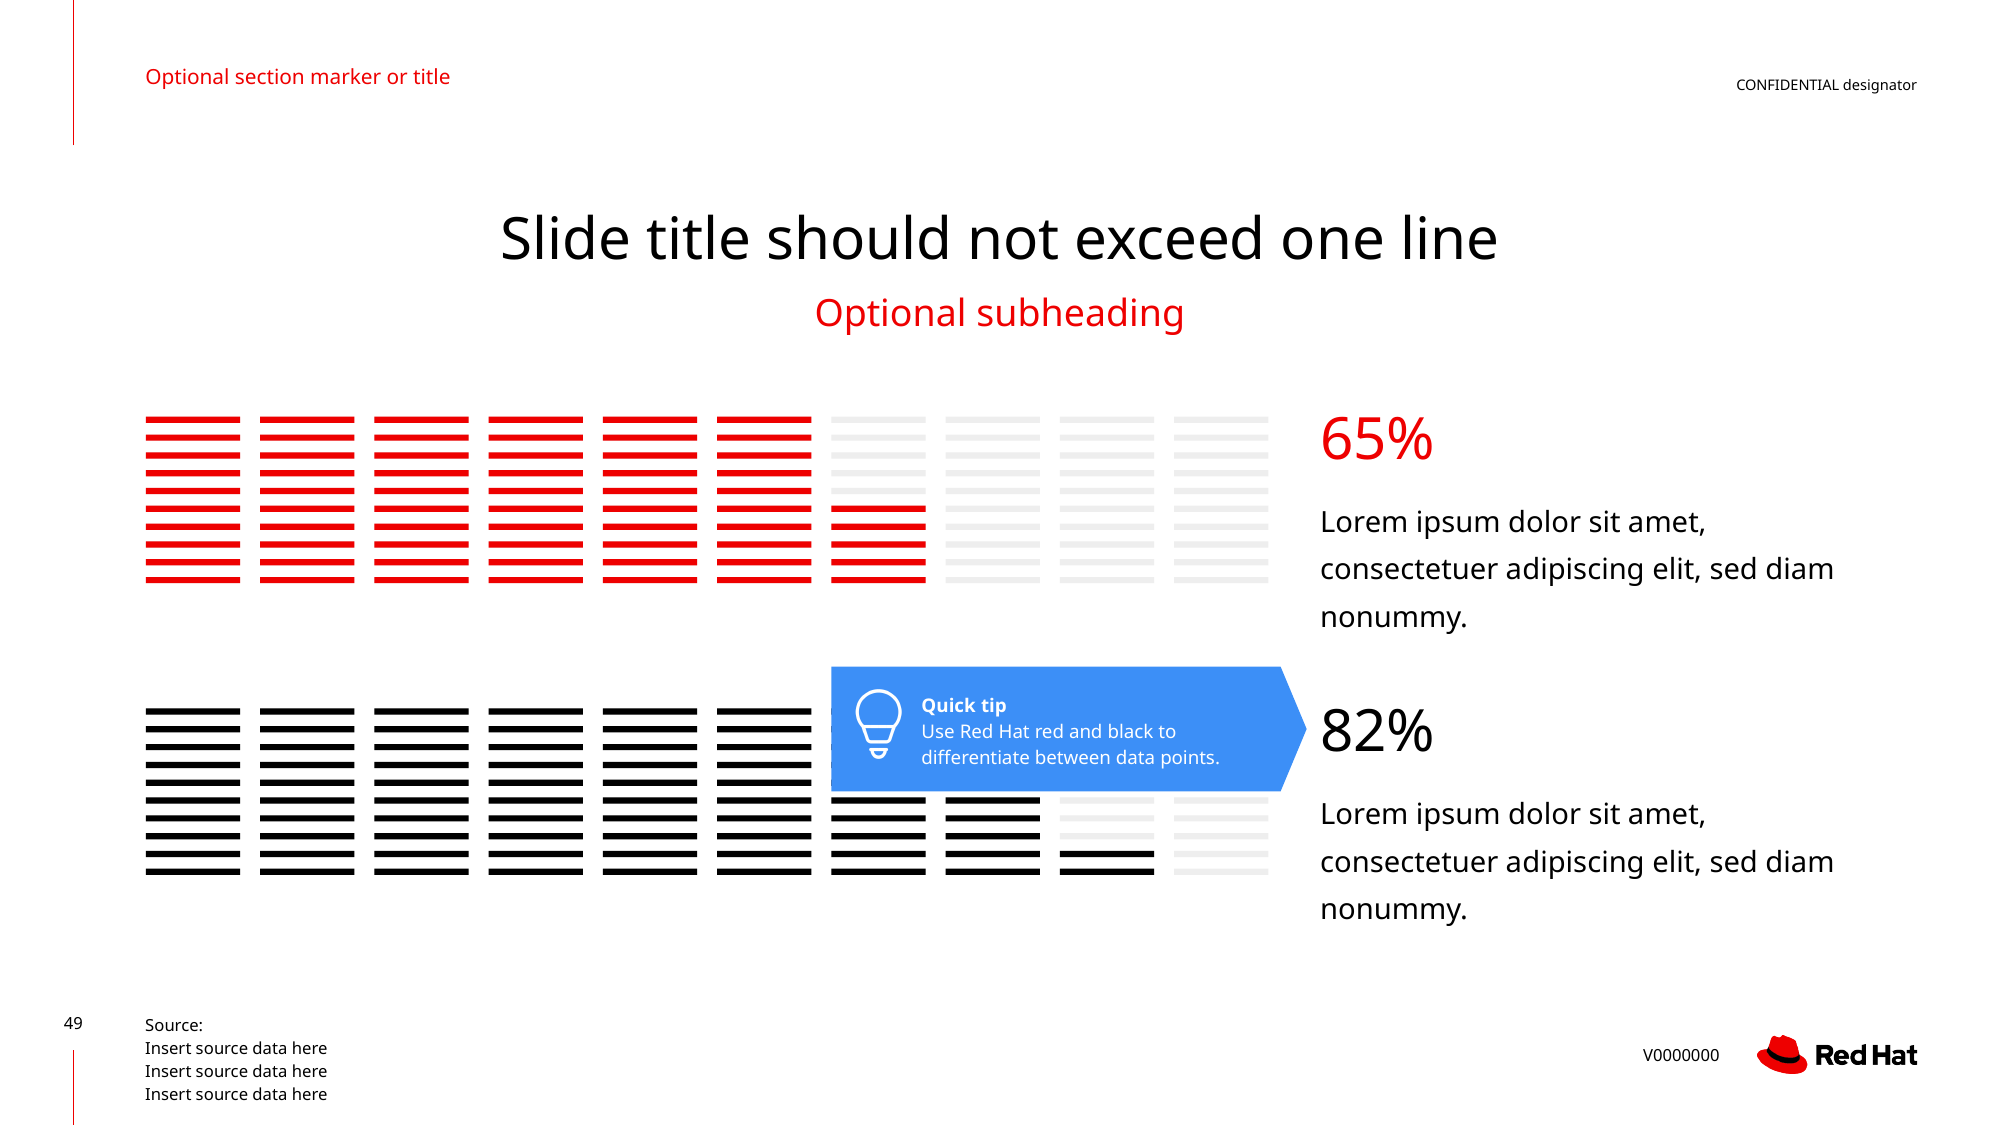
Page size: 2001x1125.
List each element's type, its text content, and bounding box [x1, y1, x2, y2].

text_box [374, 761, 469, 769]
text_box [374, 868, 469, 875]
subtitle Optional section marker or title [73, 9, 919, 143]
text_box [717, 726, 812, 733]
text_box [145, 541, 241, 548]
text_box [602, 434, 698, 441]
text_box [717, 761, 812, 769]
text_box [831, 505, 926, 512]
text_box [945, 850, 1040, 858]
text_box [374, 708, 469, 715]
text_box [488, 559, 583, 566]
text_box [488, 868, 583, 875]
text_box [488, 744, 583, 751]
text_box [717, 577, 812, 584]
text_box [260, 744, 355, 751]
text_box [831, 815, 926, 822]
text_box [260, 487, 355, 495]
text_box [831, 577, 926, 584]
text_box [374, 744, 469, 751]
text_box [374, 815, 469, 822]
text_box [602, 850, 698, 858]
text_box [374, 833, 469, 840]
text_box [488, 779, 583, 786]
text_box [145, 559, 241, 566]
text_box [602, 815, 698, 822]
text_box [831, 868, 926, 875]
text_box [717, 833, 812, 840]
text_box [145, 708, 241, 715]
text_box [145, 505, 241, 512]
text_box [717, 452, 812, 459]
subtitle Lorem ipsum dolor sit amet, consectetuer adipiscing elit, sed diam nonummy. [1320, 491, 1880, 584]
text_box [602, 487, 698, 495]
text_box [260, 559, 355, 566]
text_box [145, 523, 241, 530]
text_box [260, 452, 355, 459]
text_box [831, 833, 926, 840]
text_box [374, 850, 469, 858]
text_box [717, 523, 812, 530]
text_box [488, 470, 583, 477]
picture [1757, 1035, 1918, 1074]
subtitle Lorem ipsum dolor sit amet, consectetuer adipiscing elit, sed diam nonummy. [1320, 783, 1880, 876]
text_box [602, 452, 698, 459]
text_box [260, 850, 355, 858]
text_box [260, 726, 355, 733]
text_box [145, 487, 241, 495]
text_box [602, 541, 698, 548]
text_box [945, 833, 1040, 840]
text_box [717, 779, 812, 786]
subtitle 65% [1320, 416, 1880, 472]
text_box [488, 797, 583, 804]
text_box [488, 416, 583, 423]
text_box [145, 797, 241, 804]
text_box [488, 523, 583, 530]
text_box [374, 470, 469, 477]
text_box [831, 798, 926, 804]
text_box [260, 708, 355, 715]
text_box [602, 416, 698, 423]
text_box [488, 833, 583, 840]
text_box [374, 779, 469, 786]
text_box [717, 505, 812, 512]
text_box [717, 708, 812, 715]
text_box [945, 815, 1040, 822]
text_box [602, 708, 698, 715]
text_box [488, 708, 583, 715]
text_box [374, 726, 469, 733]
text_box [488, 815, 583, 822]
text_box [374, 559, 469, 566]
text_box [602, 505, 698, 512]
text_box [717, 868, 812, 875]
text_box [145, 416, 241, 423]
text_box [374, 797, 469, 804]
text_box [488, 541, 583, 548]
text_box [145, 779, 241, 786]
text_box [488, 452, 583, 459]
text_box [145, 833, 241, 840]
text_box [374, 505, 469, 512]
text_box [260, 541, 355, 548]
subtitle 82% [1320, 708, 1880, 764]
text_box [1059, 868, 1155, 875]
text_box [717, 850, 812, 858]
text_box [945, 799, 1040, 804]
slide_number ‹#› [13, 1012, 134, 1036]
text_box [602, 868, 698, 875]
text_box [260, 523, 355, 530]
text_box [374, 541, 469, 548]
text_box [488, 505, 583, 512]
text_box [717, 487, 812, 495]
text_box [145, 452, 241, 459]
text_box [717, 797, 812, 804]
text_box [374, 416, 469, 423]
text_box [145, 470, 241, 477]
text_box [260, 416, 355, 423]
text_box [374, 487, 469, 495]
text_box [145, 761, 241, 769]
text_box [945, 868, 1040, 875]
text_box [831, 850, 926, 858]
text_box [831, 666, 1307, 792]
text_box [488, 761, 583, 769]
text_box [602, 470, 698, 477]
text_box [260, 815, 355, 822]
text_box [374, 523, 469, 530]
text_box [488, 726, 583, 733]
text_box [602, 797, 698, 804]
text_box [717, 416, 812, 423]
text_box [374, 434, 469, 441]
text_box [260, 779, 355, 786]
subtitle Source: Insert source data here Insert source data here Insert source data here [145, 1012, 1458, 1104]
text_box [602, 726, 698, 733]
text_box [717, 541, 812, 548]
text_box [488, 434, 583, 441]
text_box [145, 815, 241, 822]
text_box [260, 761, 355, 769]
text_box [488, 850, 583, 858]
text_box [145, 868, 241, 875]
text_box [260, 505, 355, 512]
text_box [145, 577, 241, 584]
text_box [260, 434, 355, 441]
text_box [145, 726, 241, 733]
text_box [260, 797, 355, 804]
text_box [374, 452, 469, 459]
text_box [260, 577, 355, 584]
text_box [717, 434, 812, 441]
text_box [602, 761, 698, 769]
text_box [831, 559, 926, 566]
text_box [602, 523, 698, 530]
subtitle Optional subheading [145, 271, 1855, 320]
text_box [831, 523, 926, 530]
text_box [1059, 850, 1155, 858]
text_box [717, 559, 812, 566]
text_box [260, 833, 355, 840]
text_box [488, 487, 583, 495]
text_box [145, 434, 241, 441]
text_box [488, 577, 583, 584]
text_box [260, 470, 355, 477]
text_box [602, 833, 698, 840]
text_box [602, 744, 698, 751]
title Slide title should not exceed one line [145, 180, 1855, 271]
text_box [717, 815, 812, 822]
text_box [145, 850, 241, 858]
text_box [717, 470, 812, 477]
text_box [260, 868, 355, 875]
text_box [602, 577, 698, 584]
text_box [145, 744, 241, 751]
text_box [717, 744, 812, 751]
text_box [602, 779, 698, 786]
text_box [602, 559, 698, 566]
text_box [831, 541, 926, 548]
text_box [374, 577, 469, 584]
